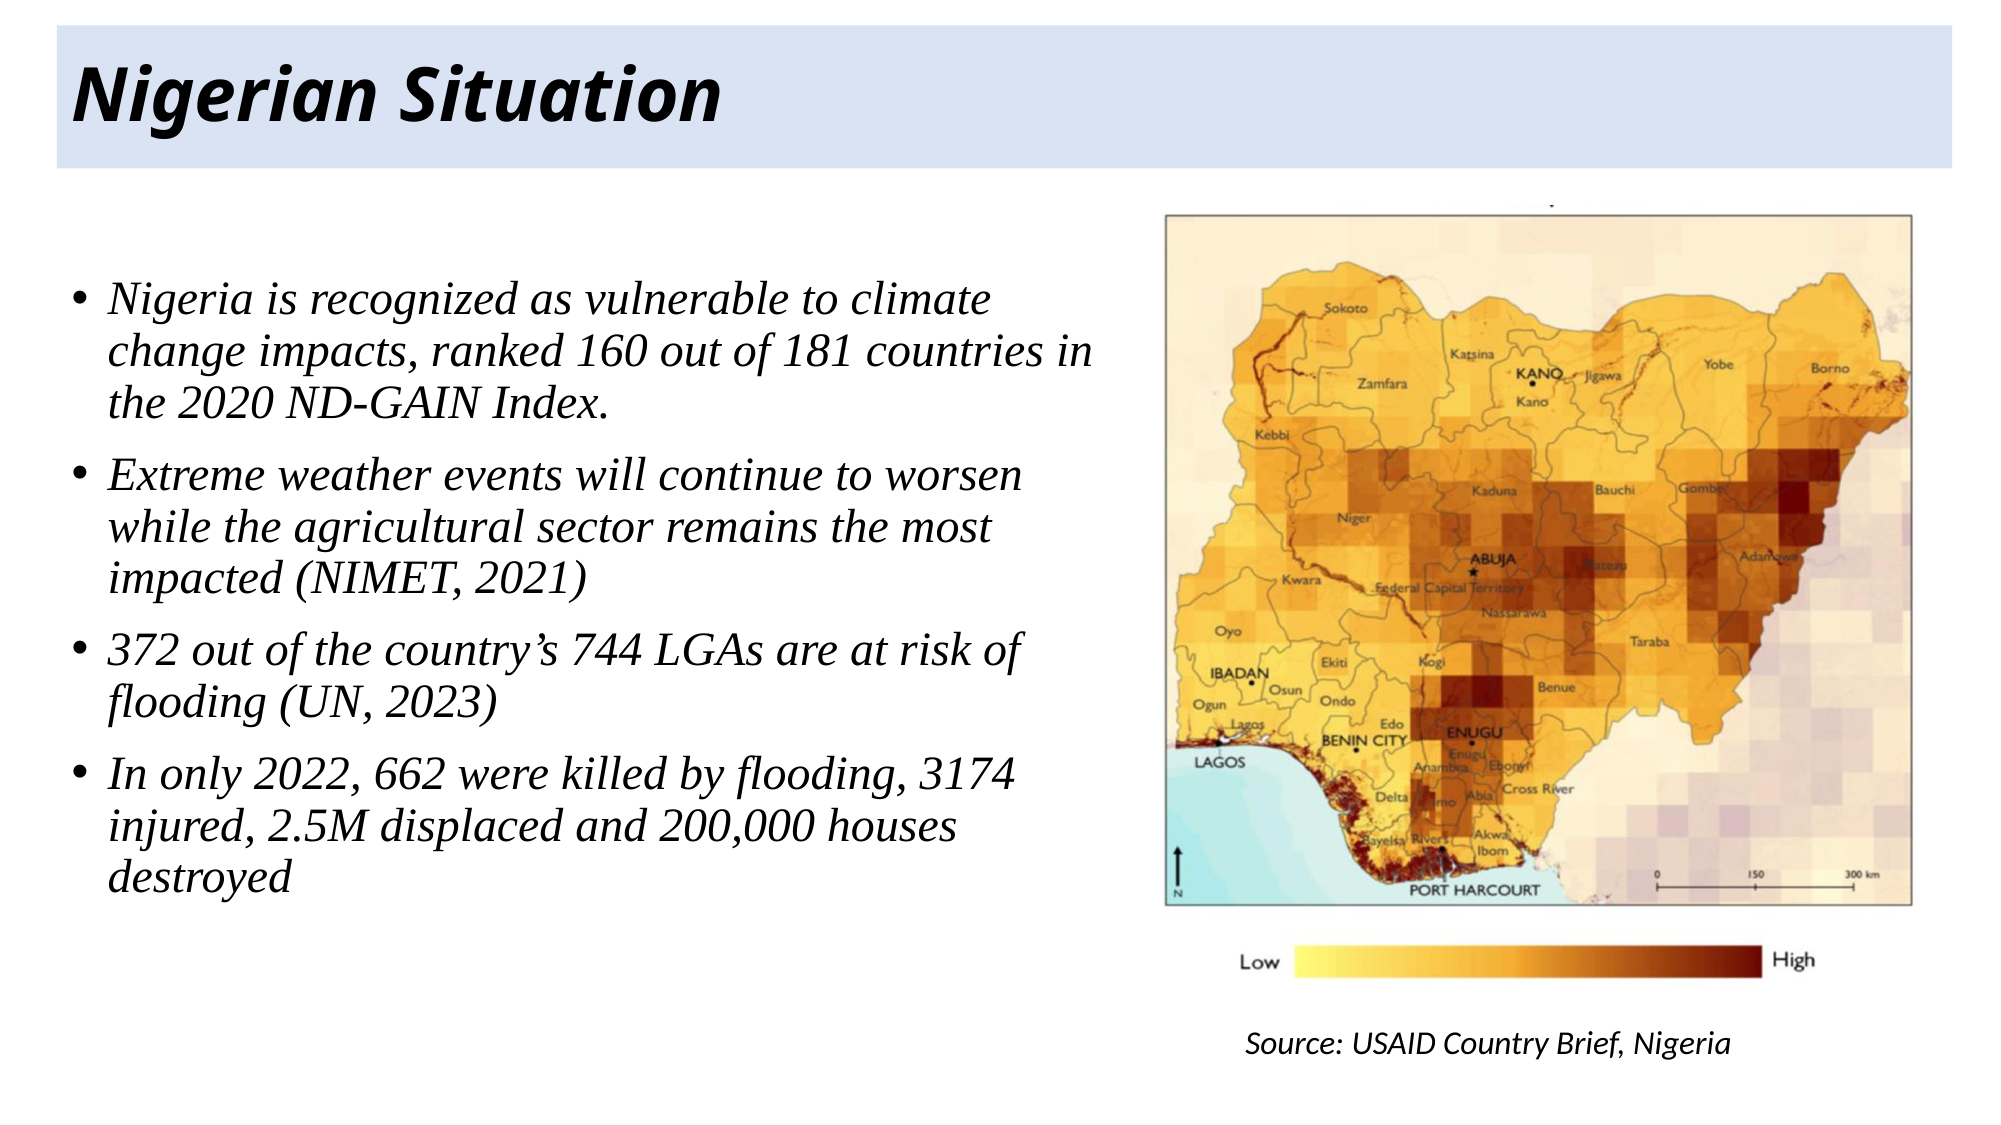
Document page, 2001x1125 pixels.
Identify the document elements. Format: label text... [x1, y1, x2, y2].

text_box Source: USAID Country Brief, Nigeria [1230, 1013, 1953, 1069]
title Nigerian Situation [56, 25, 1953, 169]
picture [1142, 205, 1923, 987]
list Nigeria is recognized as vulnerable to climate change impacts, ranked 160 out of 181 countries in the 2020 ND-GAIN Index. Extreme weather events will continue to worsen while the agricultural sector remains the most impacted (NIMET, 2021) 372 out of the country’s 744 LGAs are at risk of flooding (UN, 2023) In only 2022, 662 were killed by flooding, 3174 injured, 2.5M displaced and 200,000 houses destroyed [56, 266, 1138, 916]
